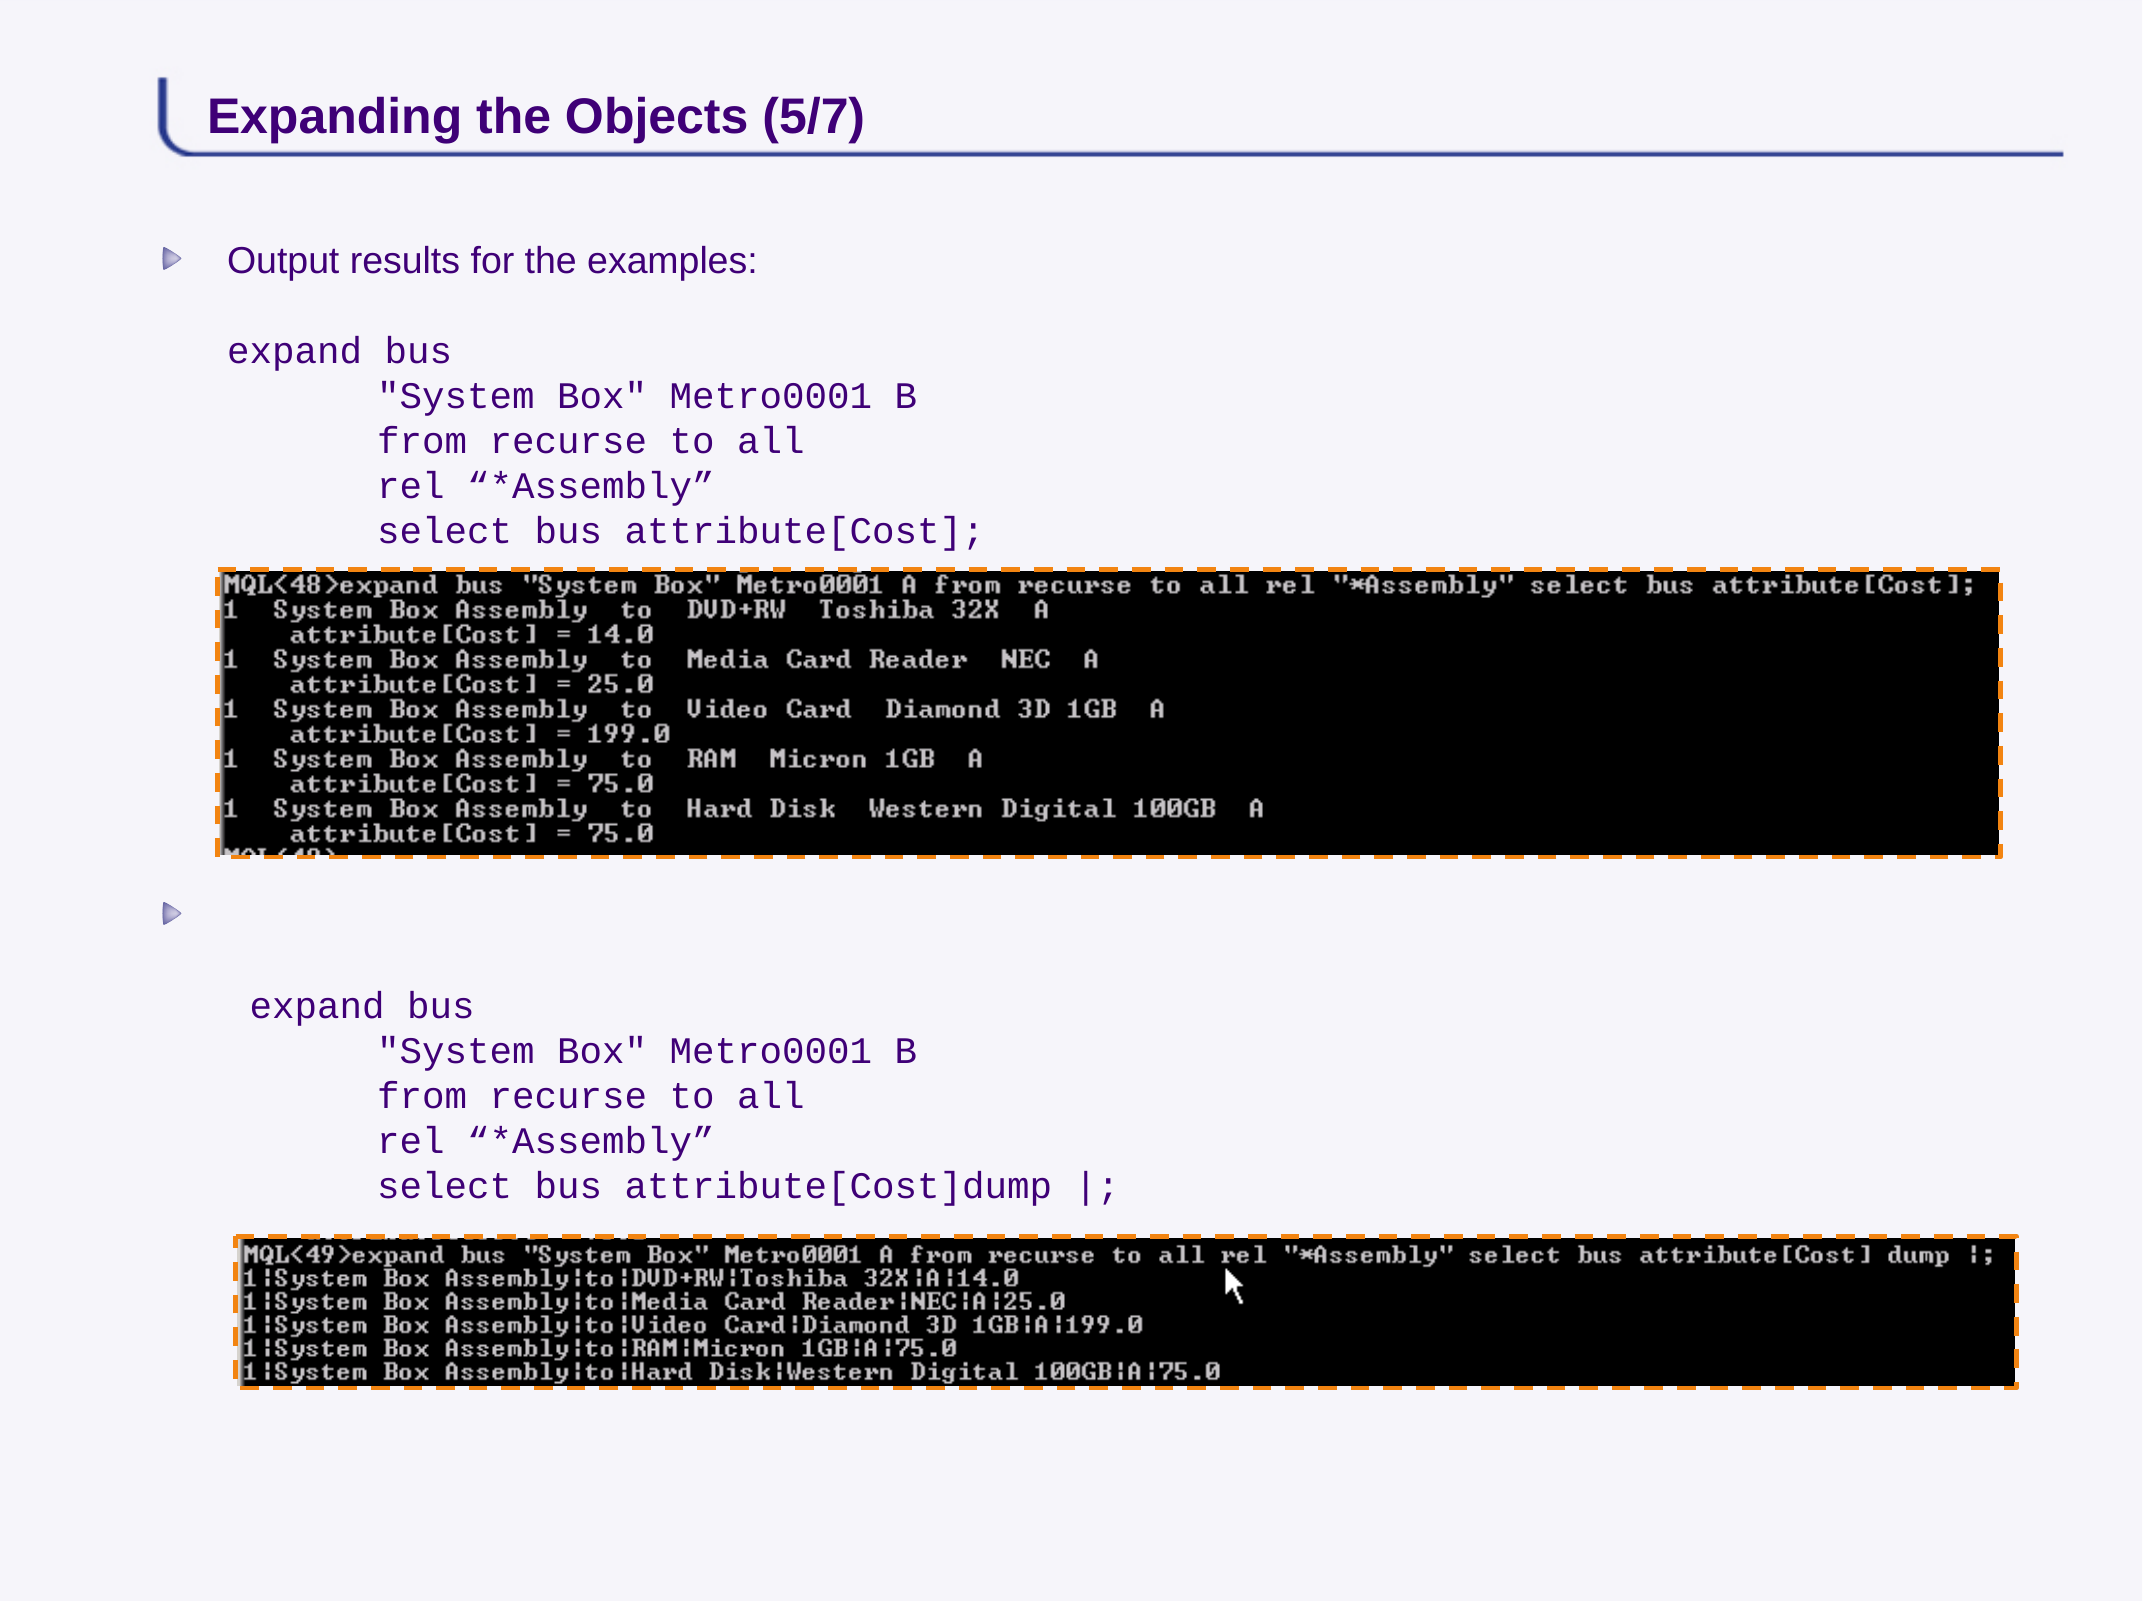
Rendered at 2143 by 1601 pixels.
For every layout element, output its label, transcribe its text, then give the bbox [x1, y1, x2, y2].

picture [0, 0, 2143, 1601]
list Output results for the examples: expand bus "System Box" Metro0001 B from recurse to all rel “*Assembly” select bus attribute[Cost]; expand bus "System Box" Metro0001 B from recurse to all rel “*Assembly” select bus attribute[Cost]dump |; [160, 235, 1201, 1527]
title Expanding the Objects (5/7) [192, 76, 2064, 153]
